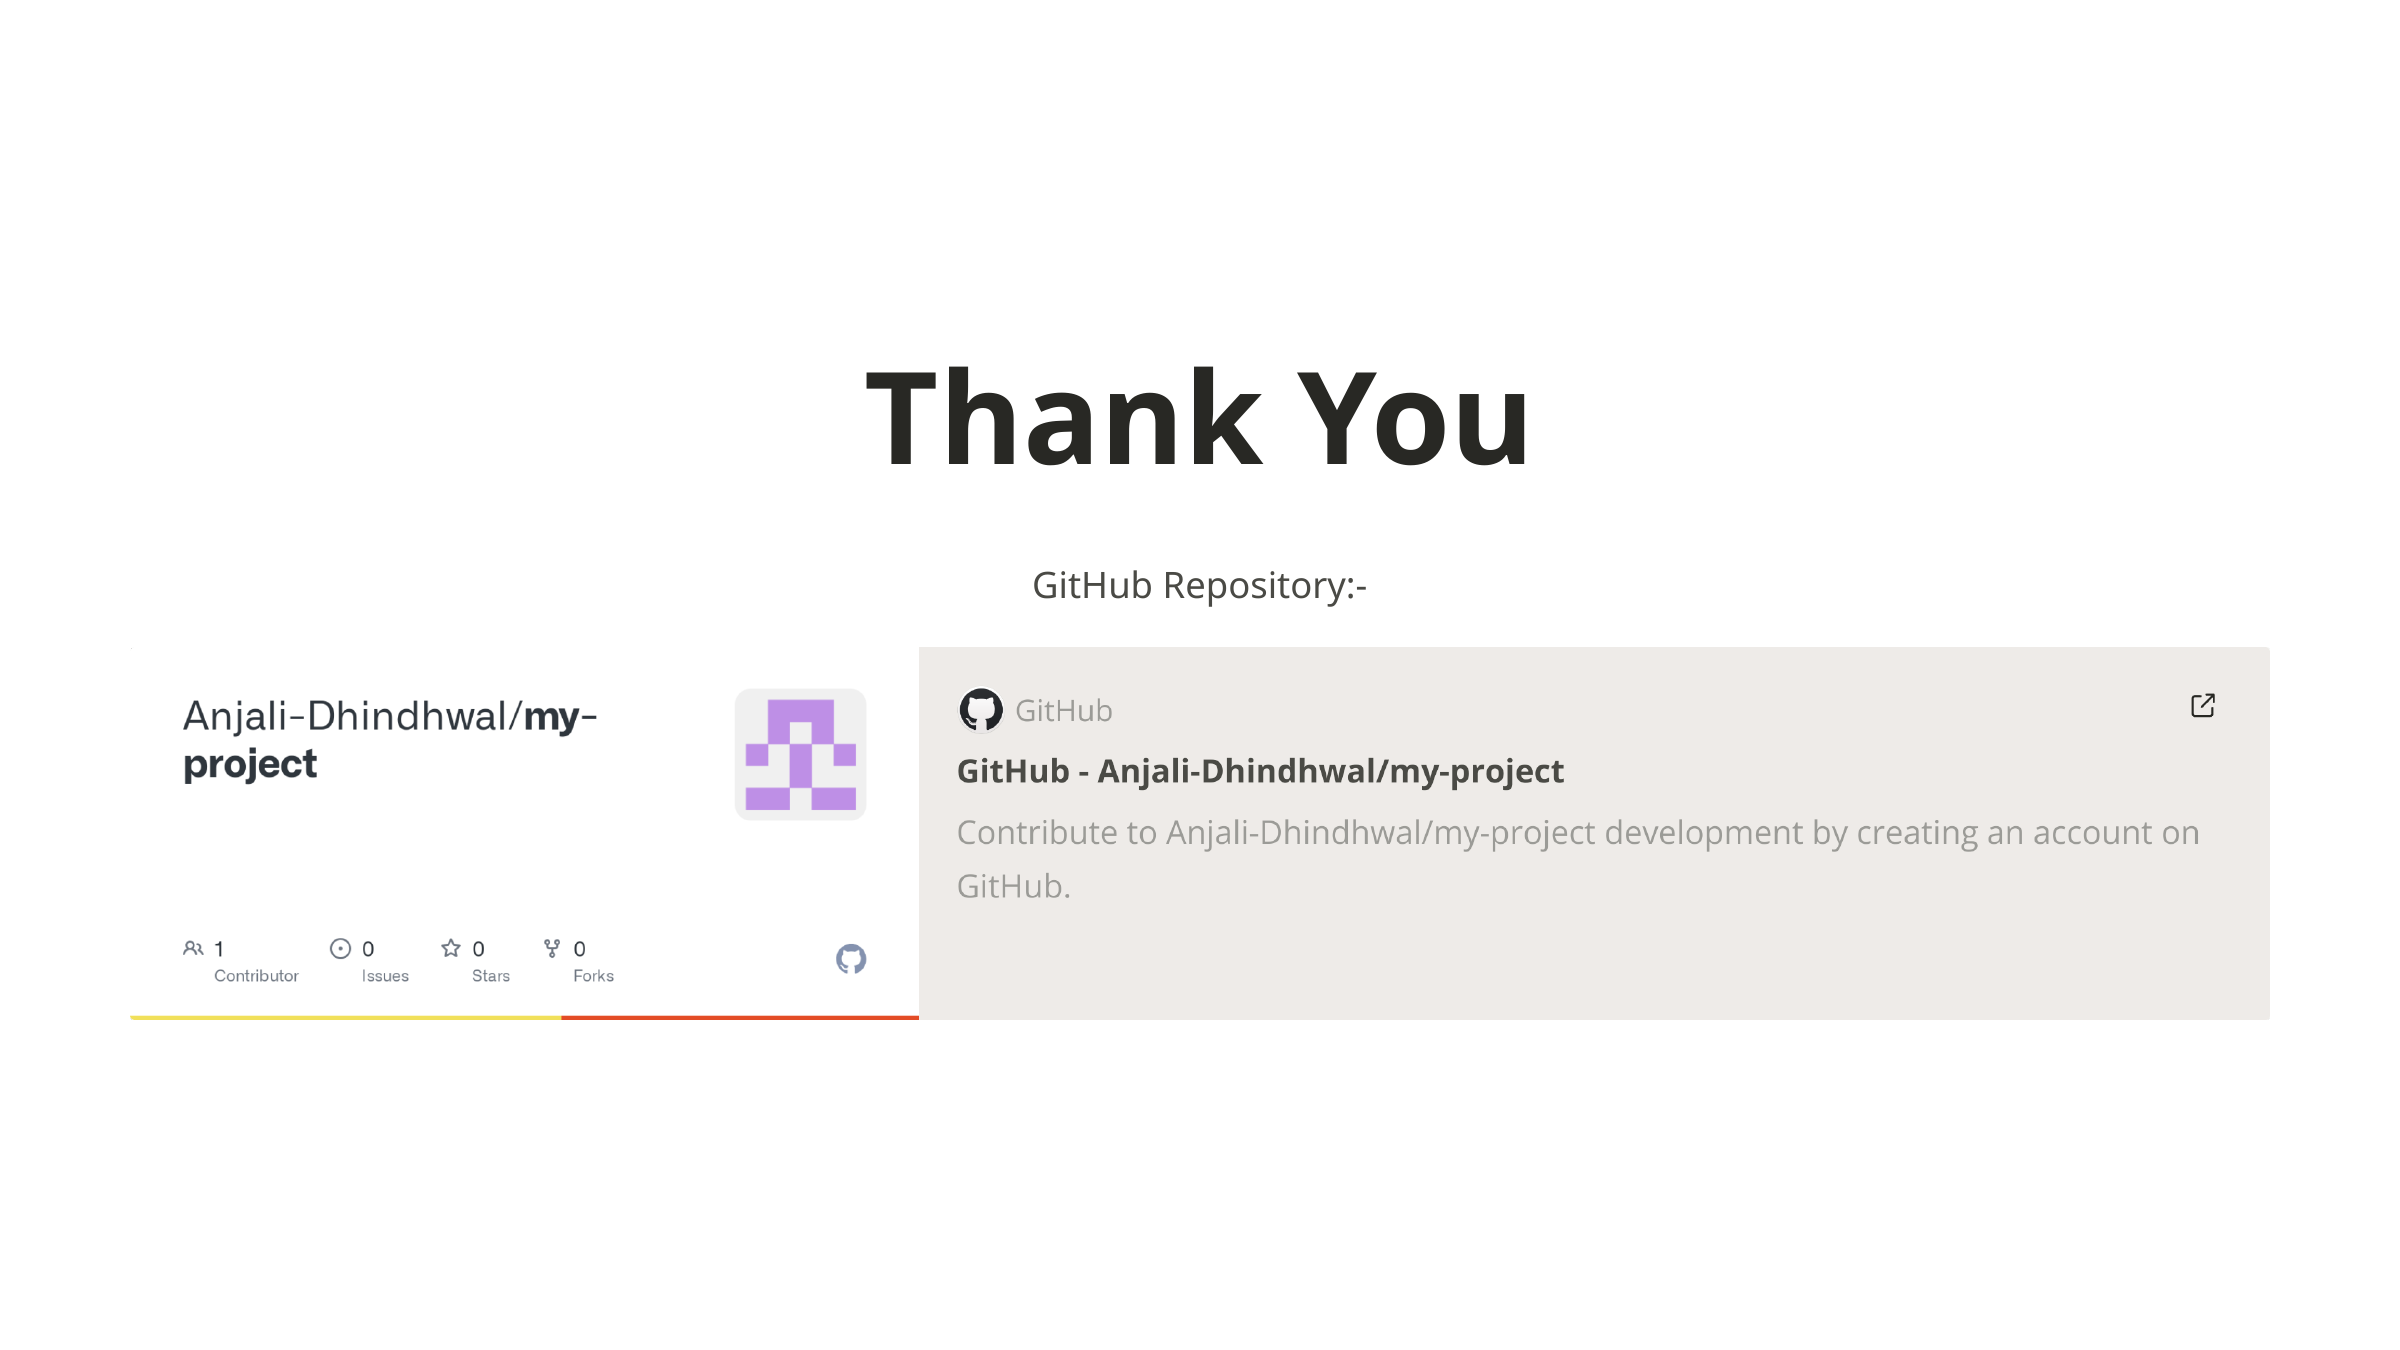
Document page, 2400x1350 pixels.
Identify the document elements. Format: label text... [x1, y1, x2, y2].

text_box Thank You [558, 330, 1842, 491]
text_box GitHub Repository:- [130, 546, 2270, 606]
picture [130, 647, 2270, 1020]
